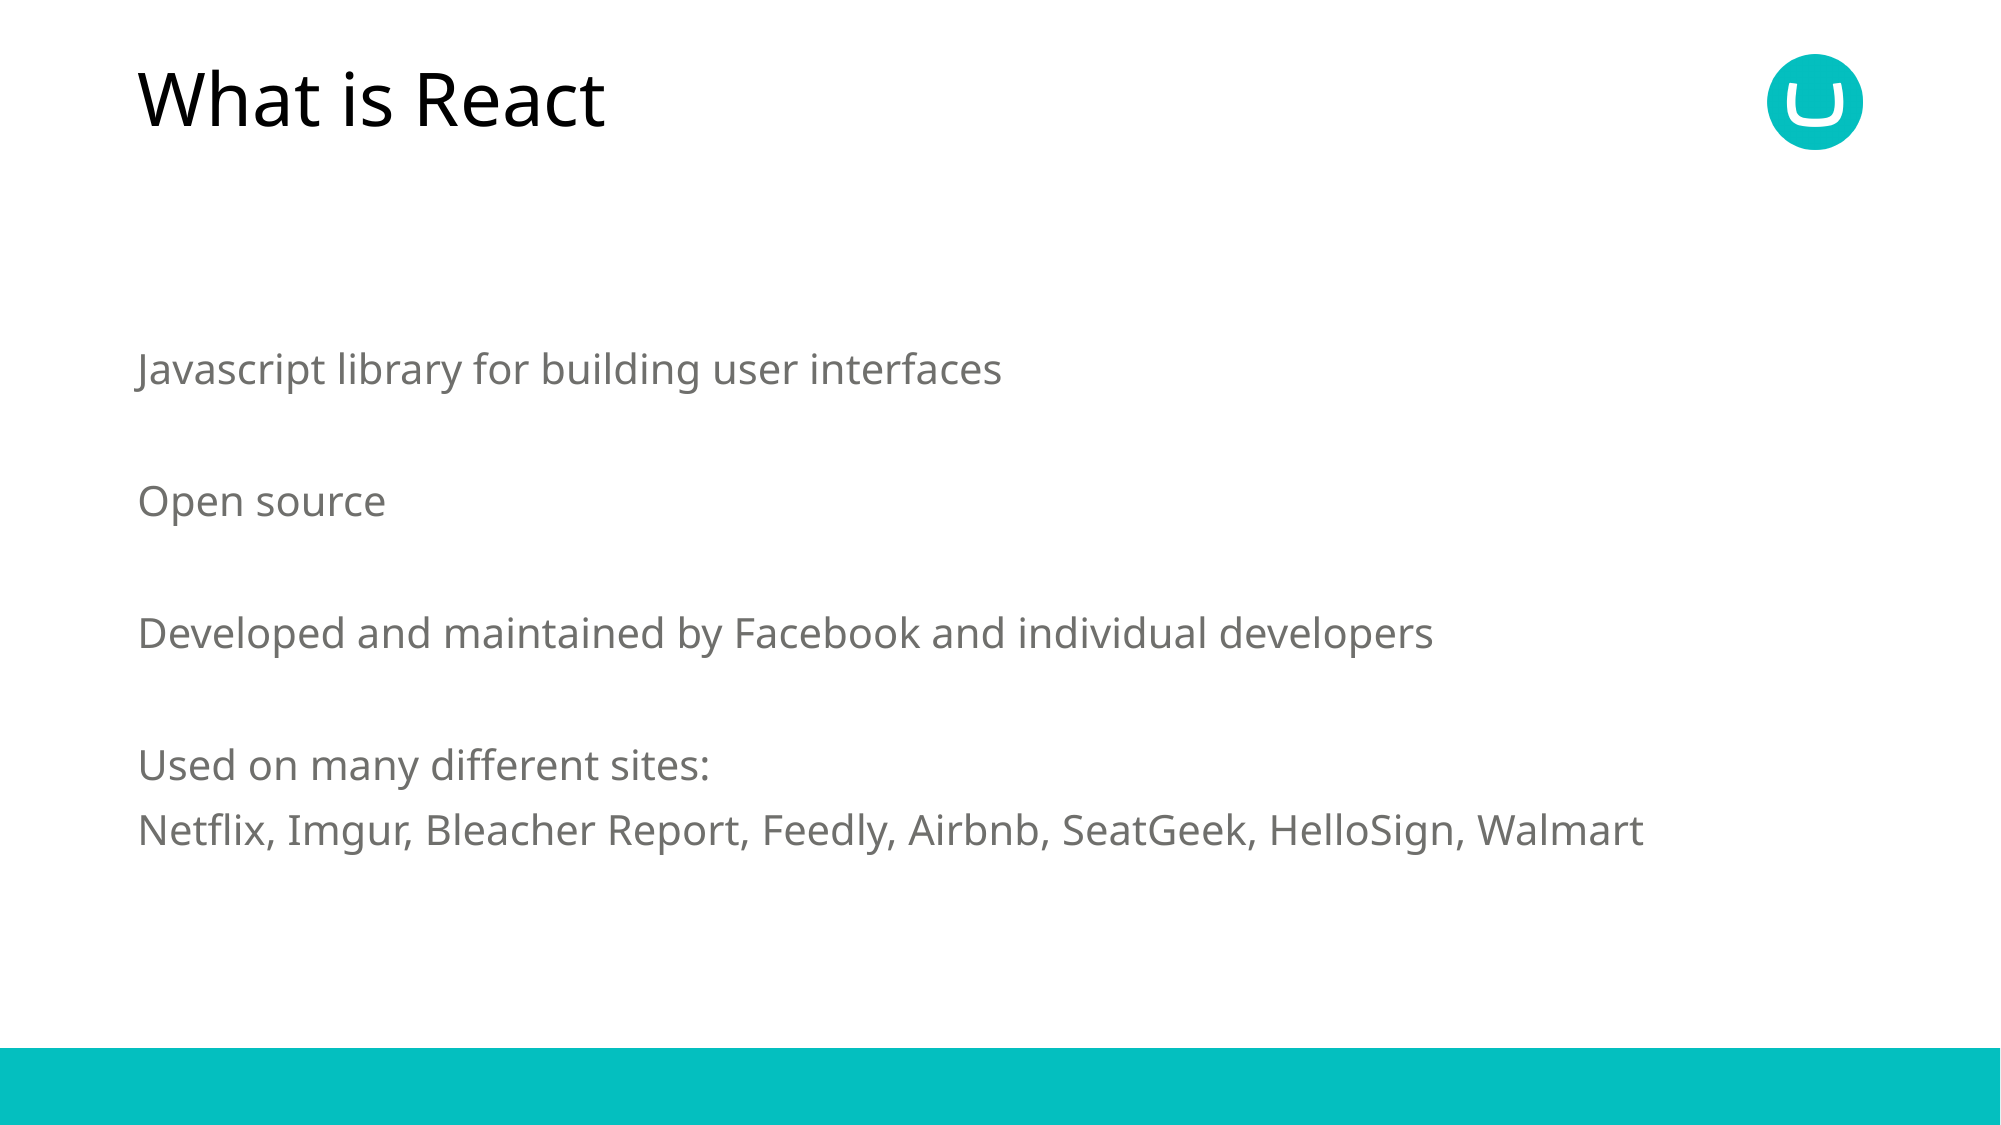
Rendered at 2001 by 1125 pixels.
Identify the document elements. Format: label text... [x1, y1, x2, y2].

list Javascript library for building user interfaces Open source Developed and maintained by Facebook and individual developers Used on many different sites: Netflix, Imgur, Bleacher Report, Feedly, Airbnb, SeatGeek, HelloSign, Walmart [137, 190, 1863, 1014]
picture [1767, 54, 1863, 150]
title What is React [137, 54, 1662, 150]
